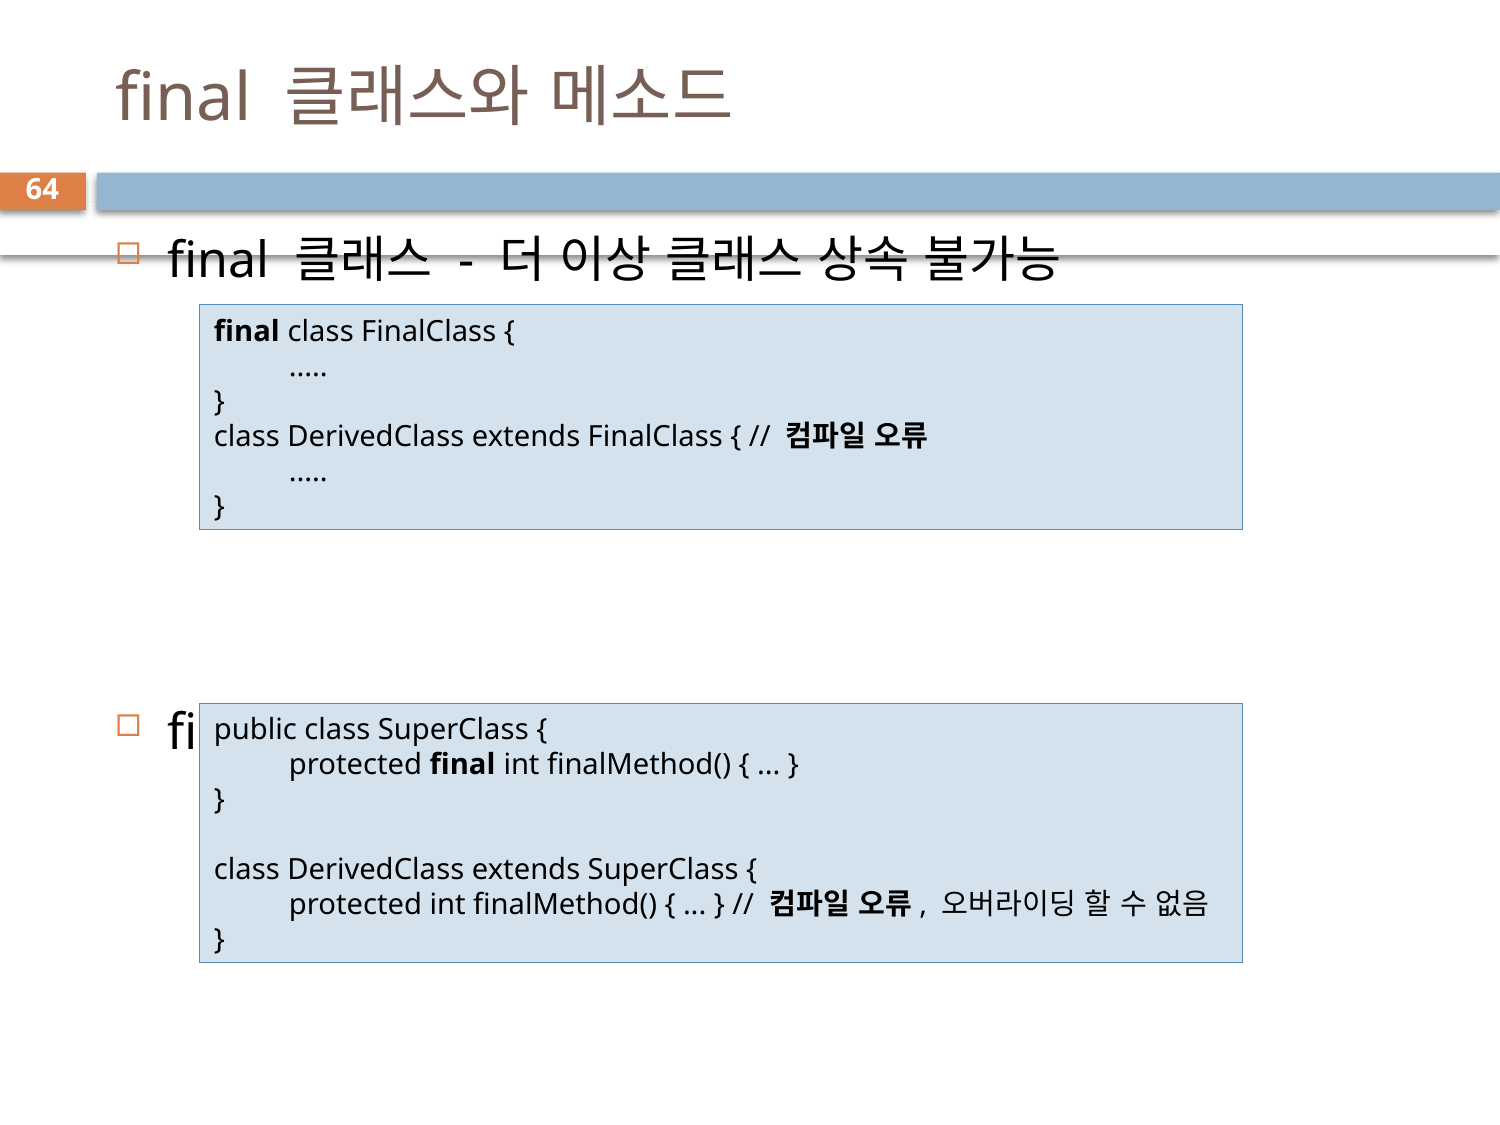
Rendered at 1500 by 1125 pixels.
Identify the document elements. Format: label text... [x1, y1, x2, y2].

list final 클래스 - 더 이상 클래스 상속 불가능 final 메소드 - 더 이상 오버라이딩 불가능 [100, 219, 1438, 1047]
title final 클래스와 메소드 [100, 37, 1438, 149]
text_box public class SuperClass { protected final int finalMethod() { ... } } class DerivedClass extends SuperClass { protected int finalMethod() { ... } // 컴파일 오류, 오버라이딩 할 수 없음 } [199, 703, 1243, 963]
text_box final class FinalClass { ..... } class DerivedClass extends FinalClass { // 컴파일 오류 ..... } [199, 304, 1243, 530]
slide_number 64 [0, 170, 87, 211]
